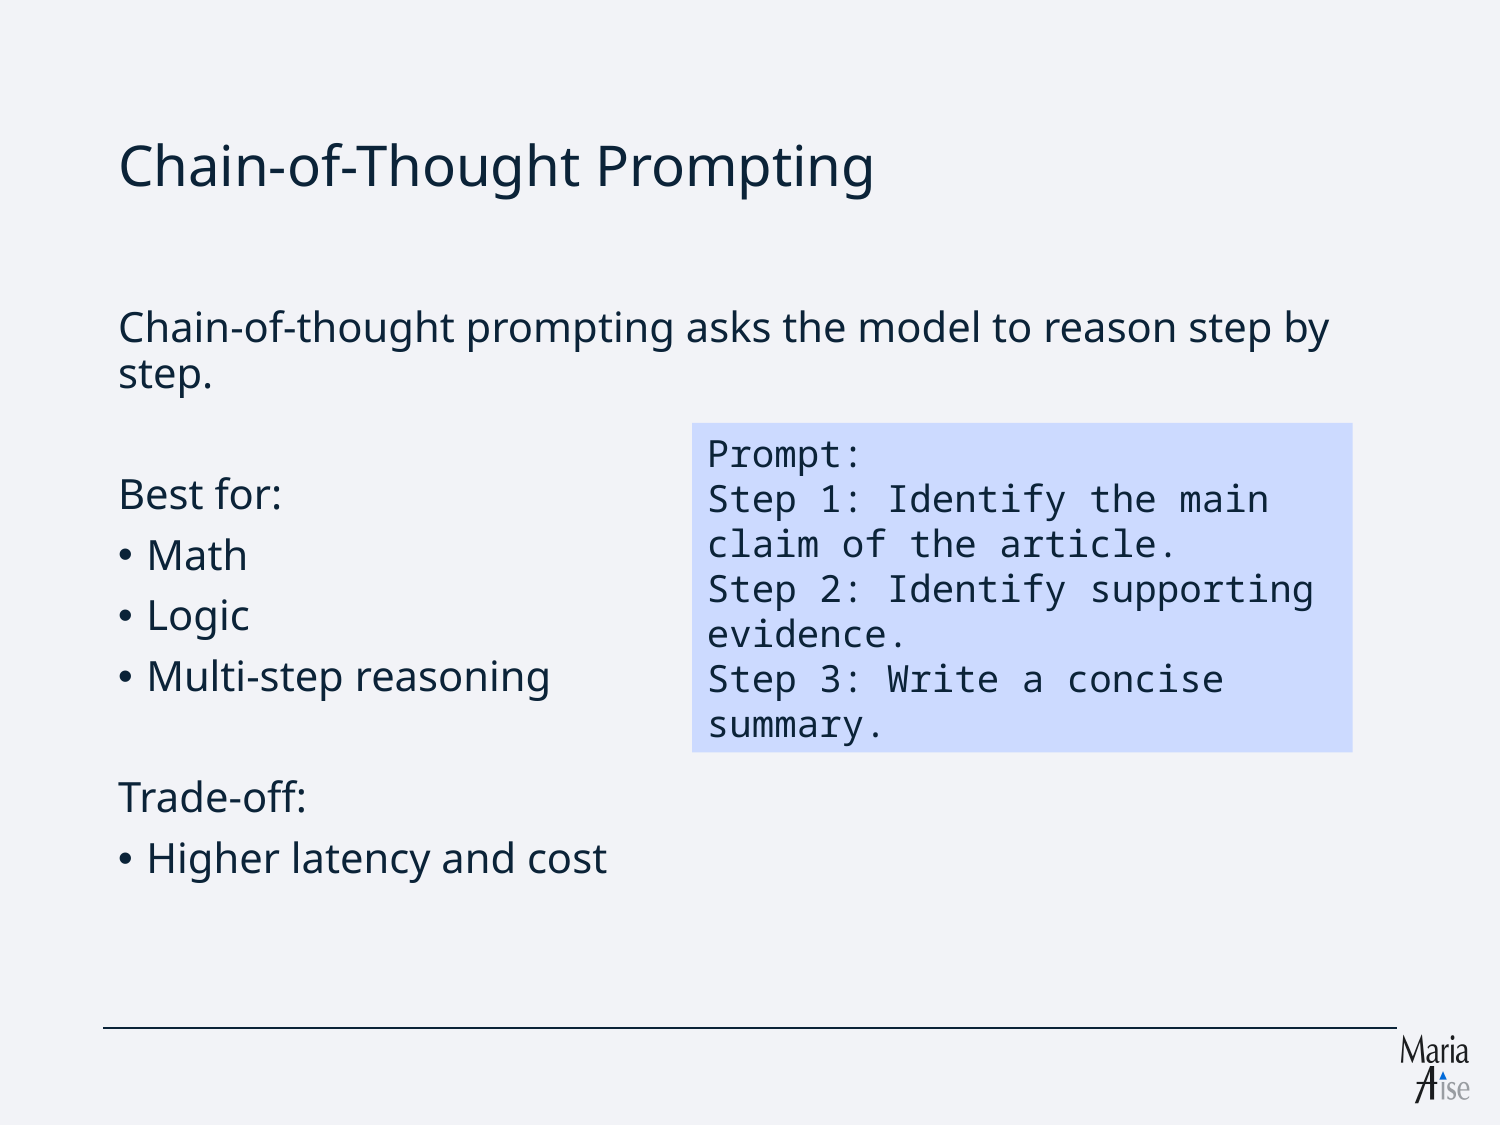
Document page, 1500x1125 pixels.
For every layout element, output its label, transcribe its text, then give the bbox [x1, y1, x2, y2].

title Chain-of-Thought Prompting [103, 59, 1397, 278]
list Chain-of-thought prompting asks the model to reason step by step. Best for: Math Logic Multi-step reasoning Trade-off: Higher latency and cost [103, 299, 1397, 1014]
picture [1396, 1031, 1475, 1109]
text_box Prompt: Step 1: Identify the main claim of the article. Step 2: Identify supporting evidence. Step 3: Write a concise summary. [692, 422, 1353, 753]
